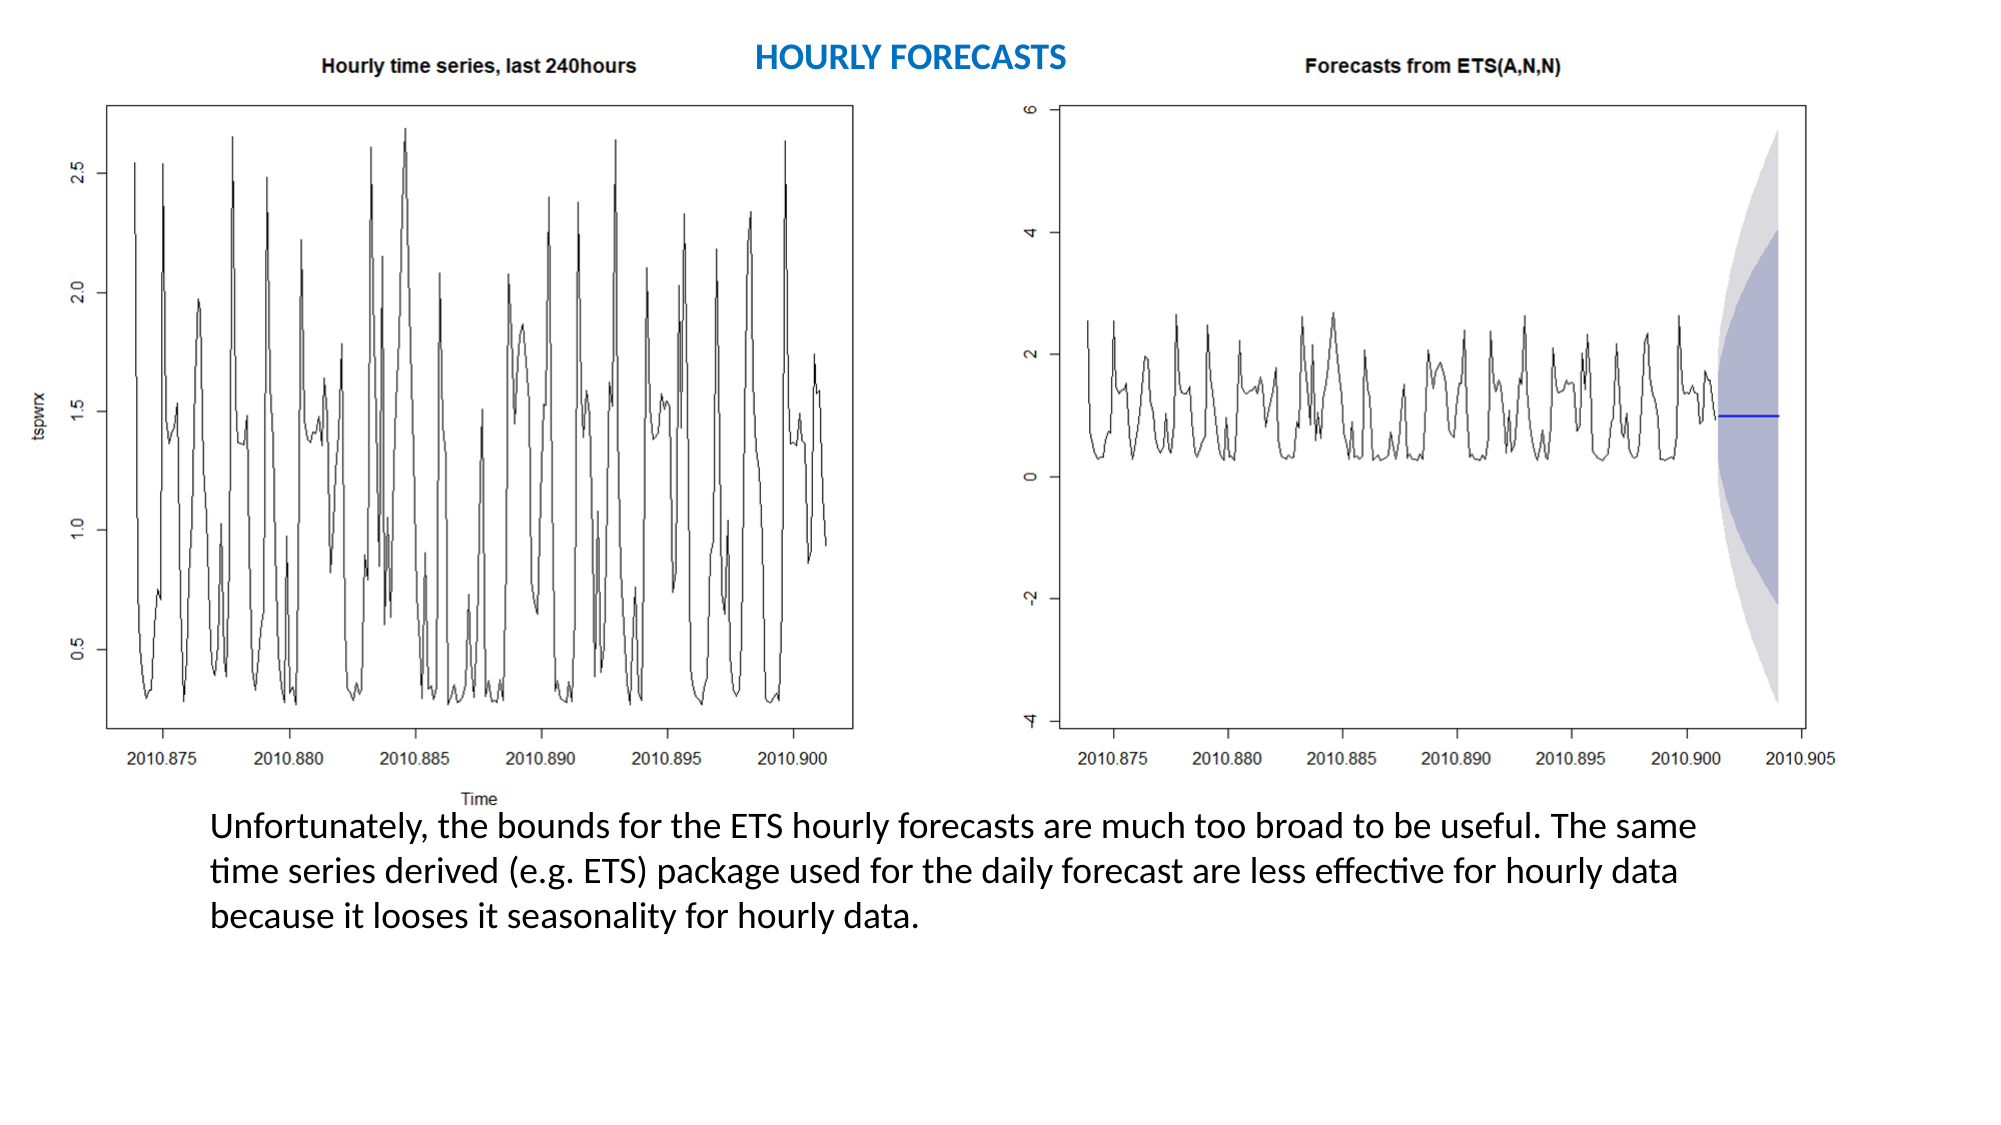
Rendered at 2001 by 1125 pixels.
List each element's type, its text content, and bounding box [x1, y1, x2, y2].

text_box HOURLY FORECASTS [895, 24, 978, 85]
picture [978, 24, 1848, 830]
picture [25, 24, 895, 830]
text_box Unfortunately, the bounds for the ETS hourly forecasts are much too broad to be useful. The same time series derived (e.g. ETS) package used for the daily forecast are less effective for hourly data because it looses it seasonality for hourly data. [195, 793, 1723, 989]
